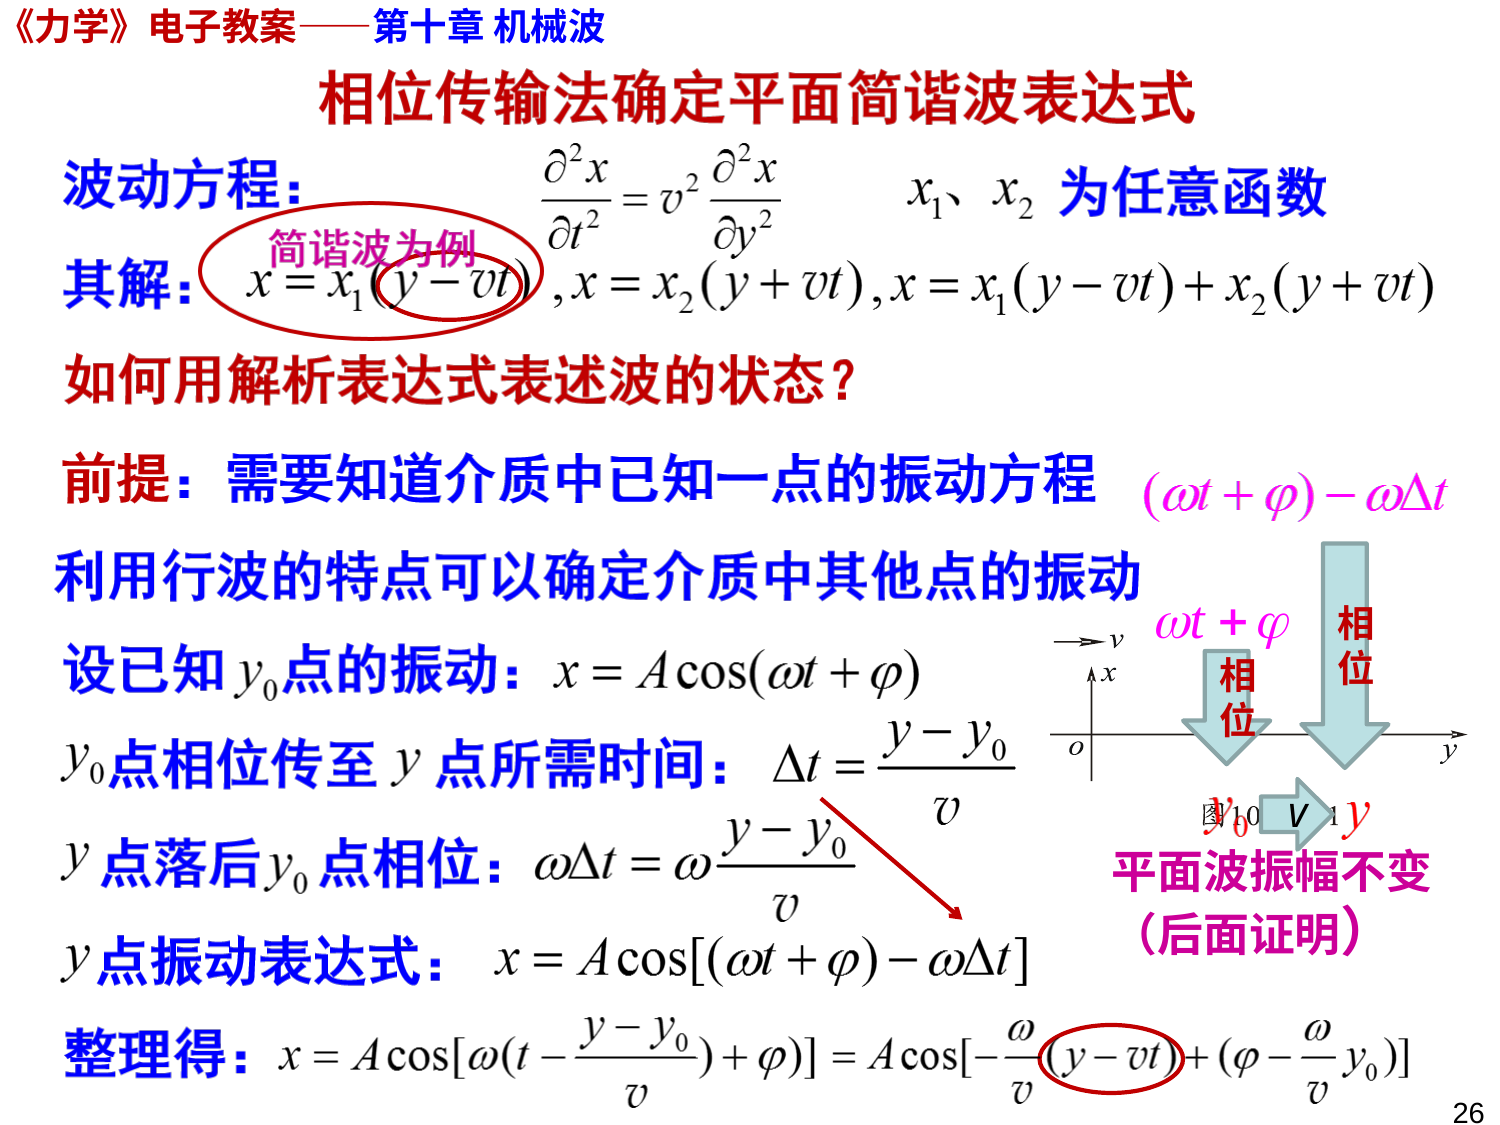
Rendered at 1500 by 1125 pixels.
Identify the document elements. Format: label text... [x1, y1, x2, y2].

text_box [1260, 778, 1334, 850]
text_box 相位 [1320, 541, 1369, 610]
picture [829, 1002, 1412, 1108]
picture [17, 40, 1489, 1116]
slide_number 26 [1149, 1086, 1500, 1122]
text_box 平面波振幅不变 （后面证明） [1097, 848, 1448, 970]
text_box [863, 839, 963, 920]
